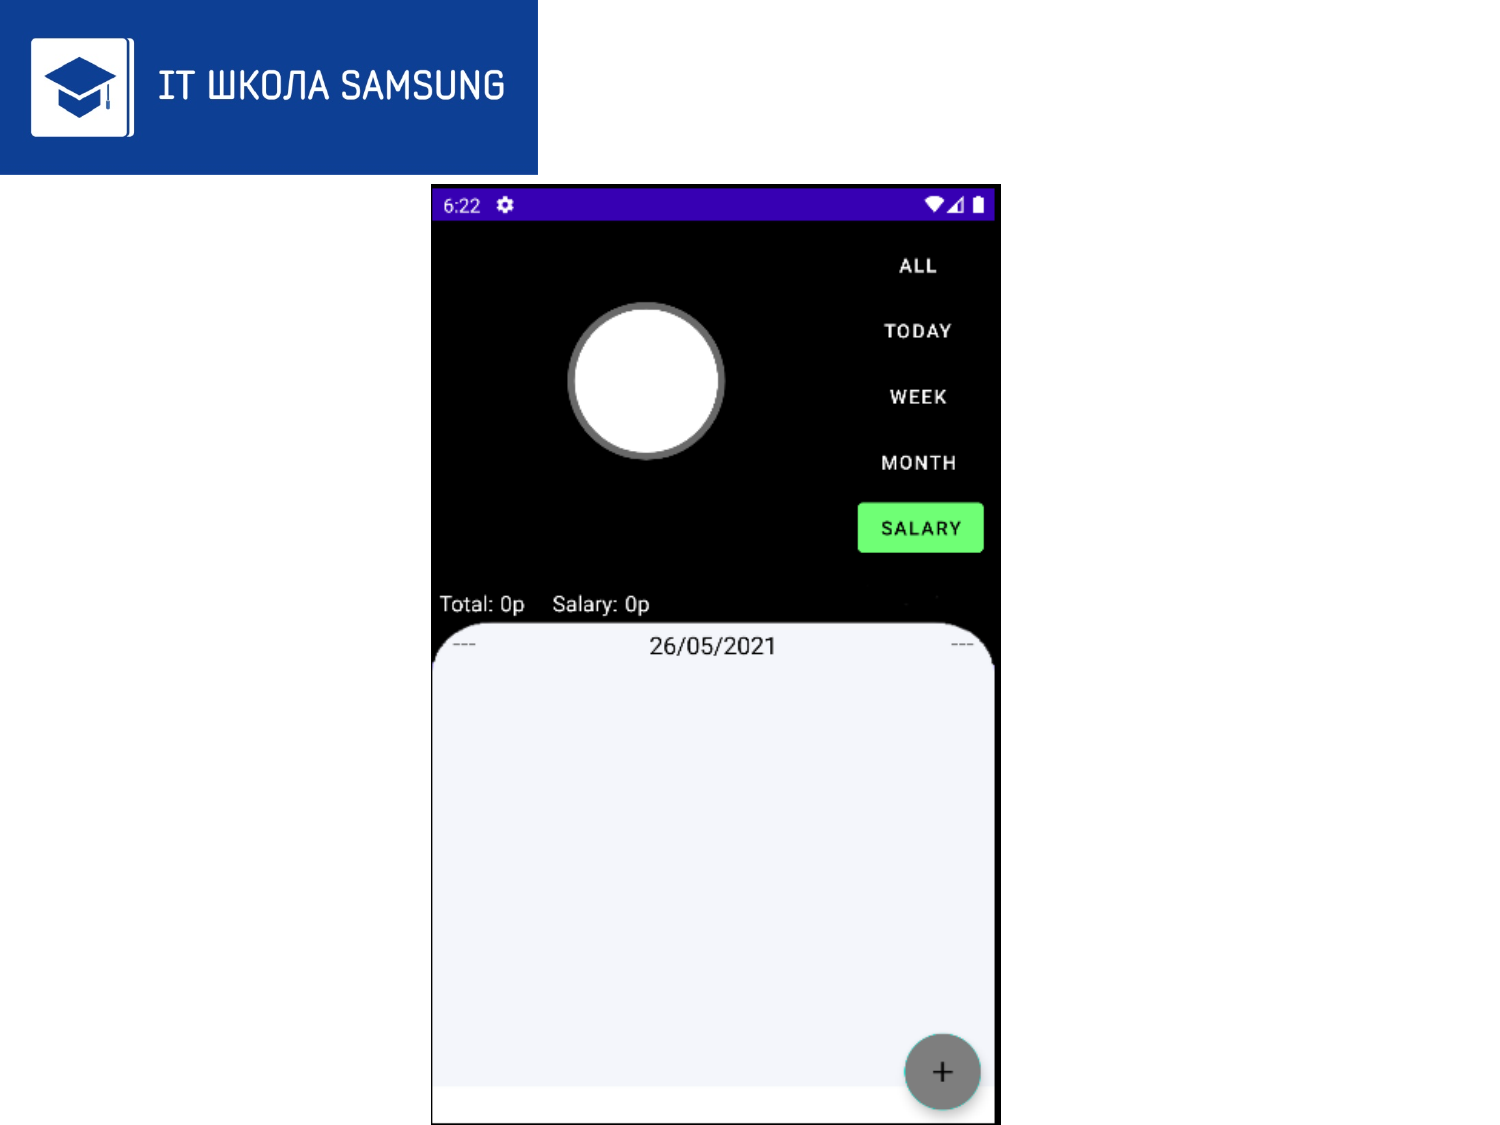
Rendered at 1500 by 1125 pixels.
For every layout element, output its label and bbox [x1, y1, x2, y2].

picture [430, 184, 1002, 1125]
picture [0, 0, 538, 176]
